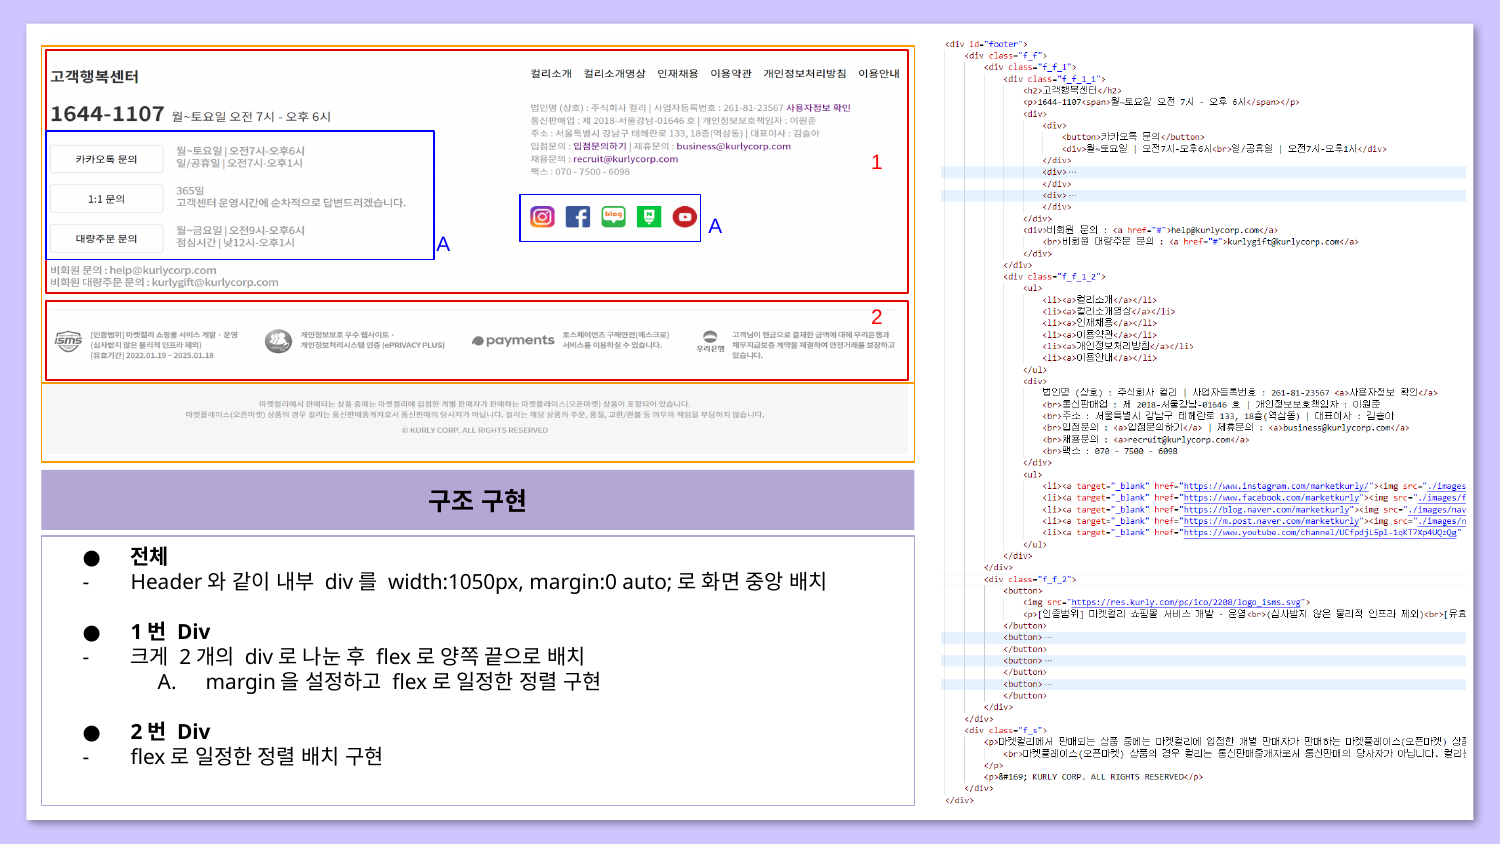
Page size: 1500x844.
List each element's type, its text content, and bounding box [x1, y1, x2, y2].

text_box [908, 383, 915, 462]
text_box 전체 Header와 같이 내부 div를 width:1050px, margin:0 auto;로 화면 중앙 배치 1번 Div 크게 2개의 div로 나눈 후 flex로 양쪽 끝으로 배치 margin을 설정하고 flex로 일정한 정렬 구현 2번 Div flex로 일정한 정렬 배치 구현 [40, 528, 900, 784]
text_box [26, 23, 1474, 820]
picture [45, 31, 909, 454]
picture [941, 36, 1467, 806]
text_box [41, 535, 915, 806]
text_box 구조 구현 [41, 469, 915, 530]
